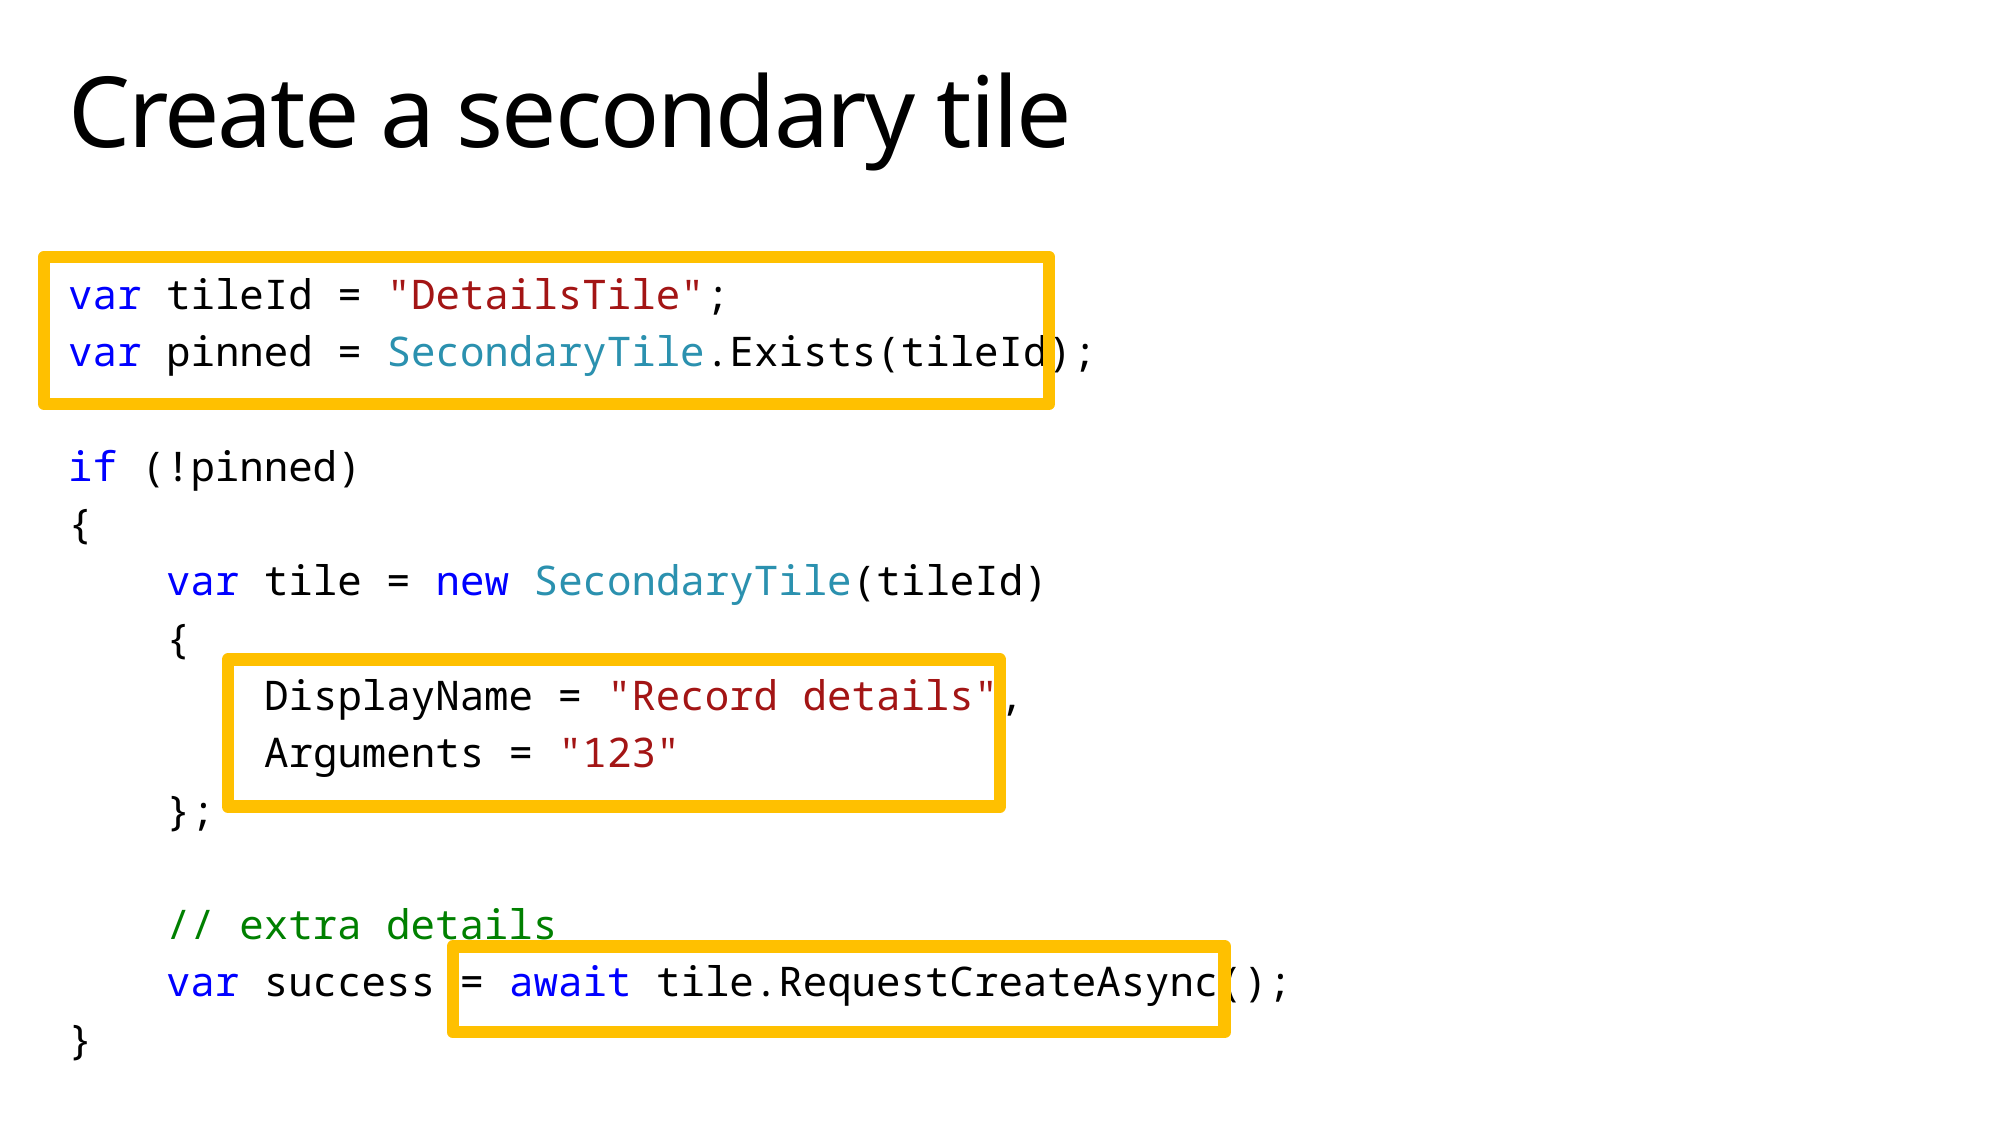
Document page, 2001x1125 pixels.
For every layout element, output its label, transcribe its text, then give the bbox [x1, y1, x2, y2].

text_box [227, 659, 1001, 807]
text_box [452, 946, 1226, 1033]
list var tileId = "DetailsTile"; var pinned = SecondaryTile.Exists(tileId); if (!pinned) { var tile = new SecondaryTile(tileId) { DisplayName = "Record details", Arguments = "123" }; // extra details var success = await tile.RequestCreateAsync(); } [44, 196, 1956, 518]
text_box [43, 256, 1050, 405]
title Create a secondary tile [44, 47, 1957, 196]
